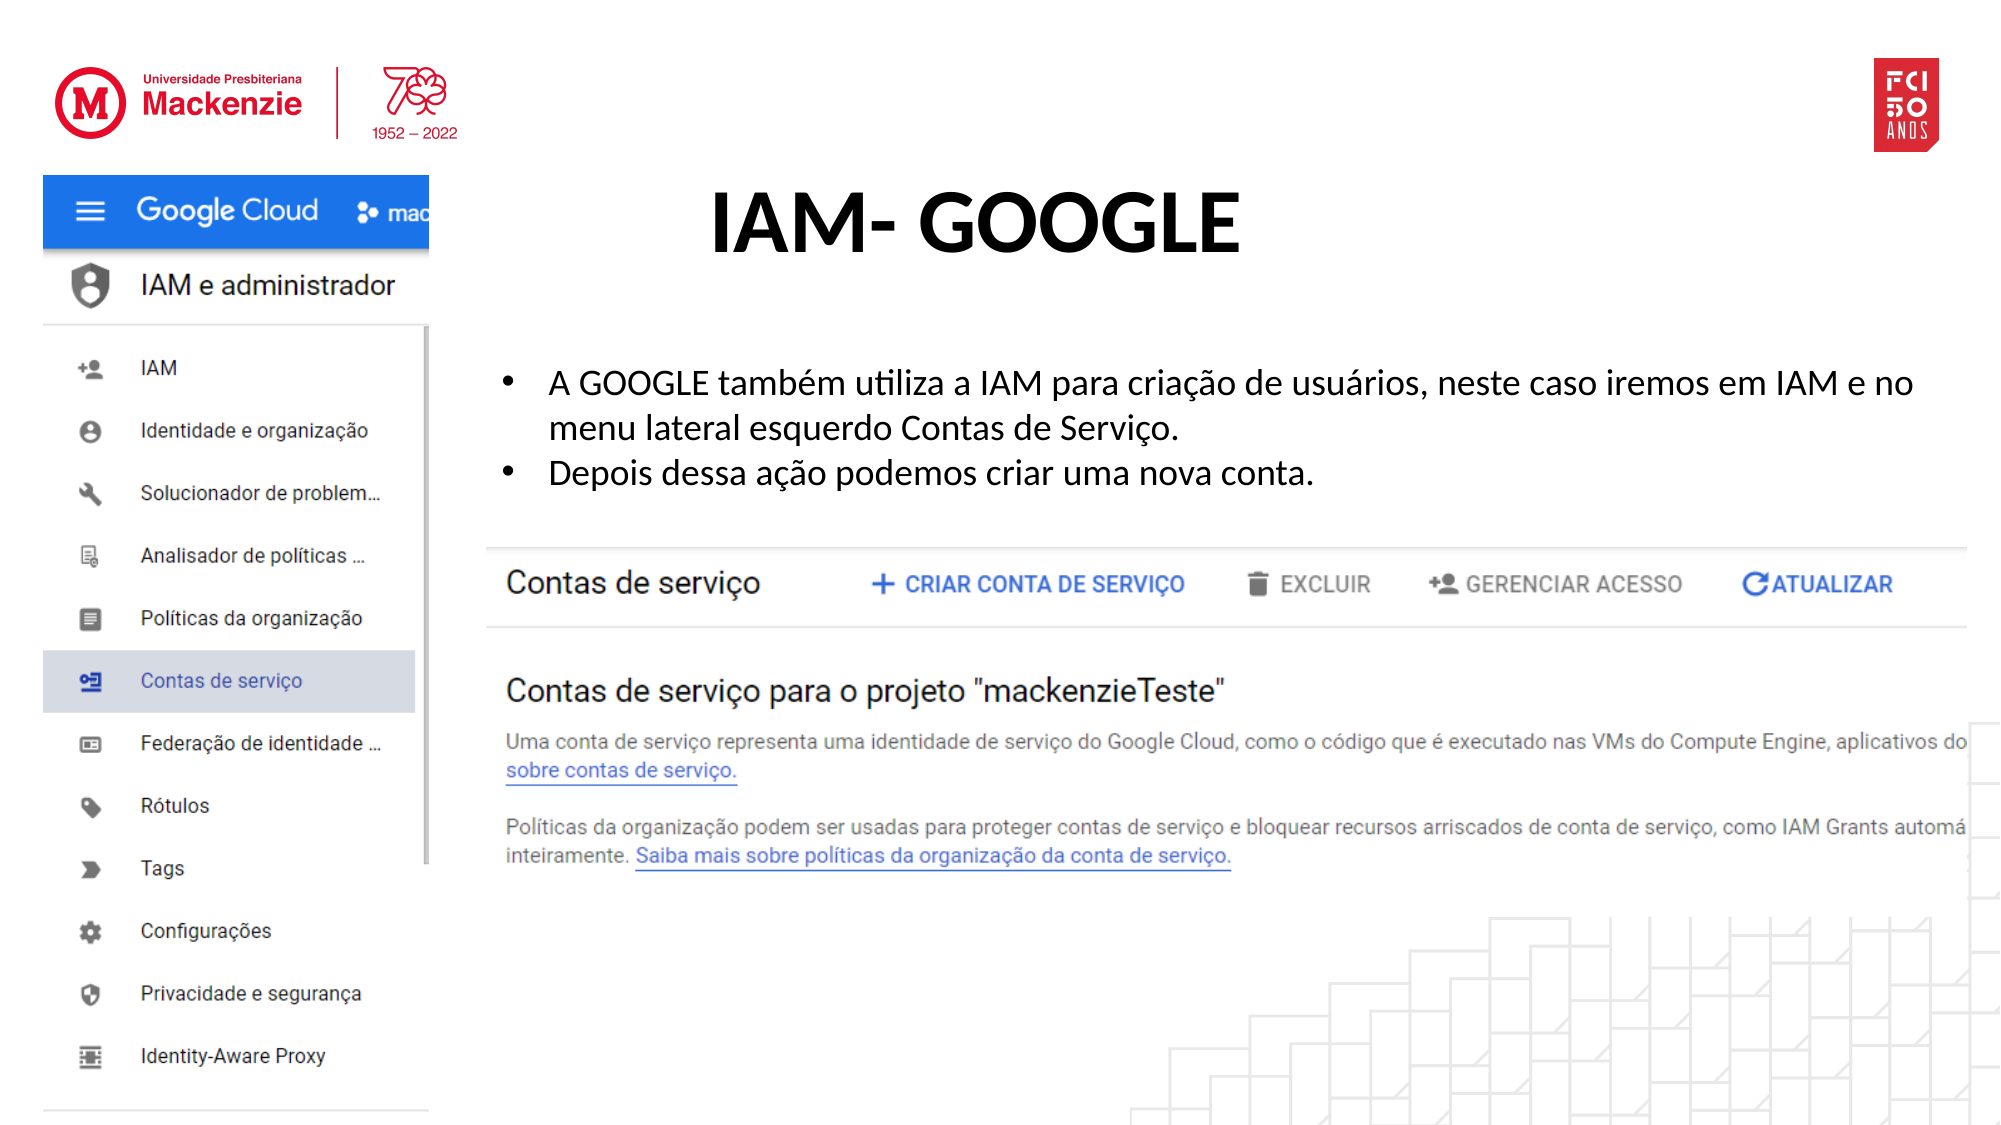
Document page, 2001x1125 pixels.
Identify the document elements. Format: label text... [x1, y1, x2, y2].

picture [55, 67, 362, 139]
text_box A GOOGLE também utiliza a IAM para criação de usuários, neste caso iremos em IAM e no menu lateral esquerdo Contas de Serviço. Depois dessa ação podemos criar uma nova conta. [486, 350, 1934, 546]
picture [486, 547, 1967, 917]
picture [43, 175, 429, 1125]
text_box IAM- GOOGLE [362, 42, 1591, 280]
